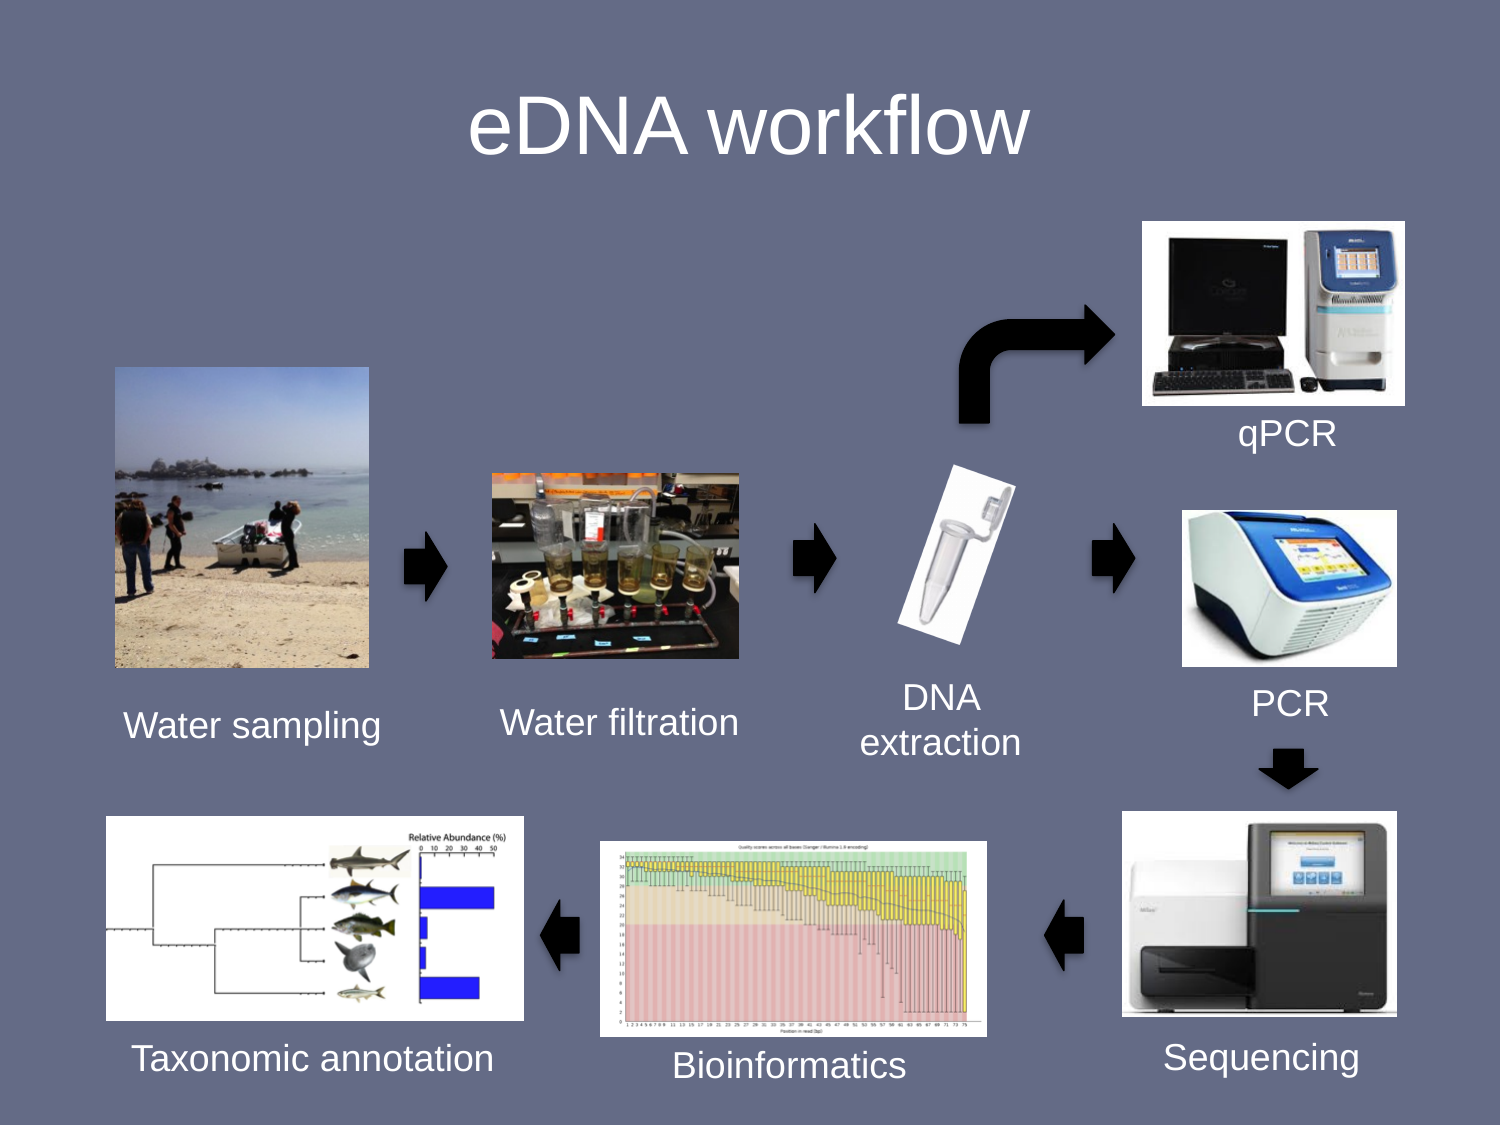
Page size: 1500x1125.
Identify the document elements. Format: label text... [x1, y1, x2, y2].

text_box PCR [1142, 671, 1439, 732]
picture [106, 815, 525, 1021]
picture [115, 367, 369, 668]
text_box [1091, 523, 1136, 594]
text_box DNA extraction [835, 665, 1046, 771]
picture [898, 465, 1015, 644]
picture [600, 840, 988, 1037]
picture [1142, 221, 1406, 406]
text_box [404, 531, 448, 602]
text_box Taxonomic annotation [111, 1029, 515, 1087]
text_box Sequencing [1134, 1025, 1389, 1085]
text_box qPCR [1139, 402, 1436, 462]
text_box [539, 899, 580, 972]
text_box [793, 523, 837, 594]
title eDNA workflow [74, 45, 1425, 197]
text_box Bioinformatics [646, 1045, 933, 1094]
text_box [1258, 748, 1319, 790]
picture [491, 473, 739, 659]
text_box Water filtration [484, 690, 755, 751]
text_box [958, 304, 1116, 424]
text_box Water sampling [108, 694, 397, 754]
text_box [1044, 899, 1084, 972]
picture [1122, 811, 1397, 1017]
picture [1182, 509, 1397, 667]
